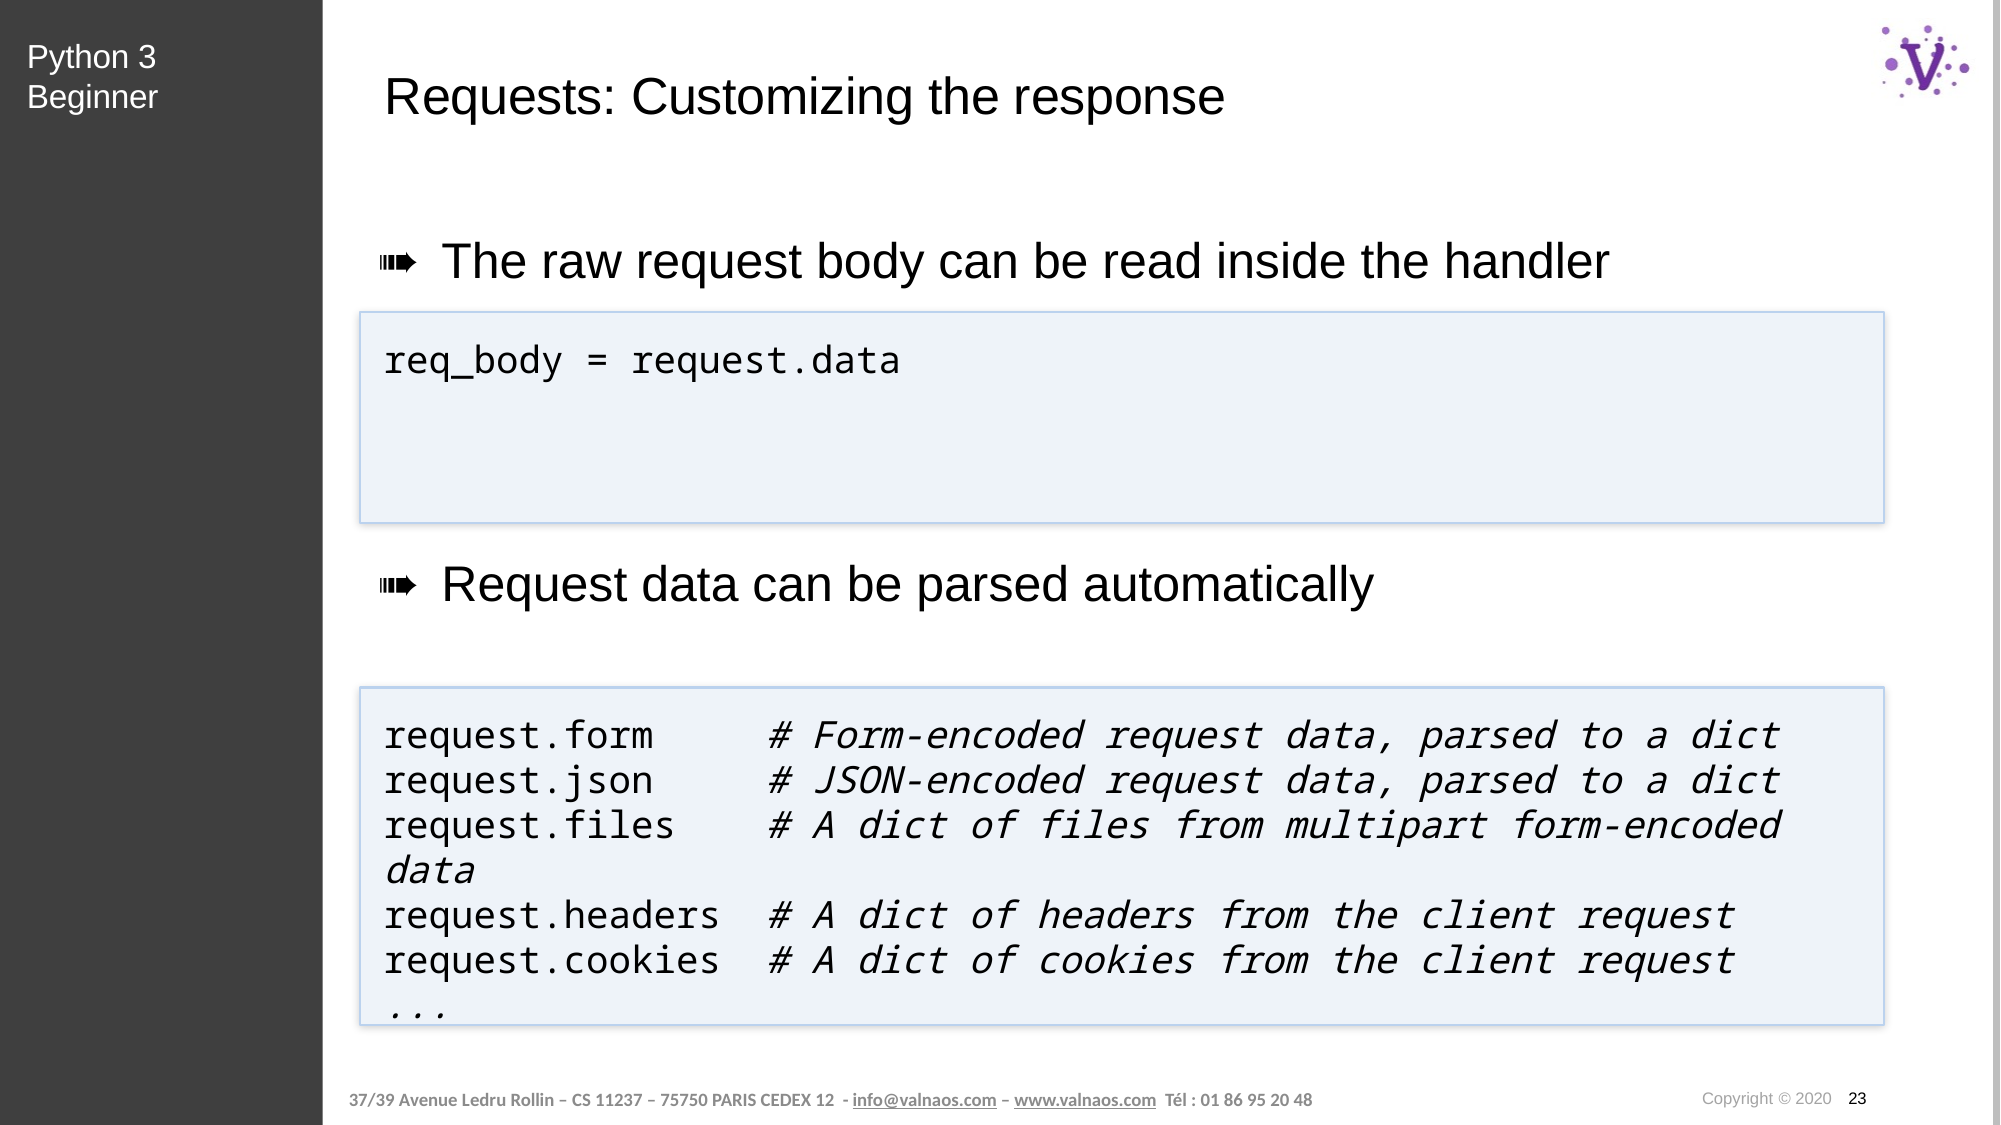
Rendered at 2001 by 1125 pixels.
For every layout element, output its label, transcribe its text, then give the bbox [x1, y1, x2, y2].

slide_number Copyright © 2020 23 [1700, 1087, 1959, 1125]
text_box request.form # Form-encoded request data, parsed to a dict request.json # JSON-encoded request data, parsed to a dict request.files # A dict of files from multipart form-encoded data request.headers # A dict of headers from the client request request.cookies # A dict of cookies from the client request ... [359, 687, 1884, 1025]
text_box req_body = request.data [359, 312, 1884, 524]
title Requests: Customizing the response [128, 62, 1872, 228]
picture [1871, 18, 1979, 106]
text_box Python 3 Beginner [24, 35, 297, 116]
text_box The raw request body can be read inside the handler [106, 228, 1879, 289]
text_box Request data can be parsed automatically [106, 551, 1879, 612]
